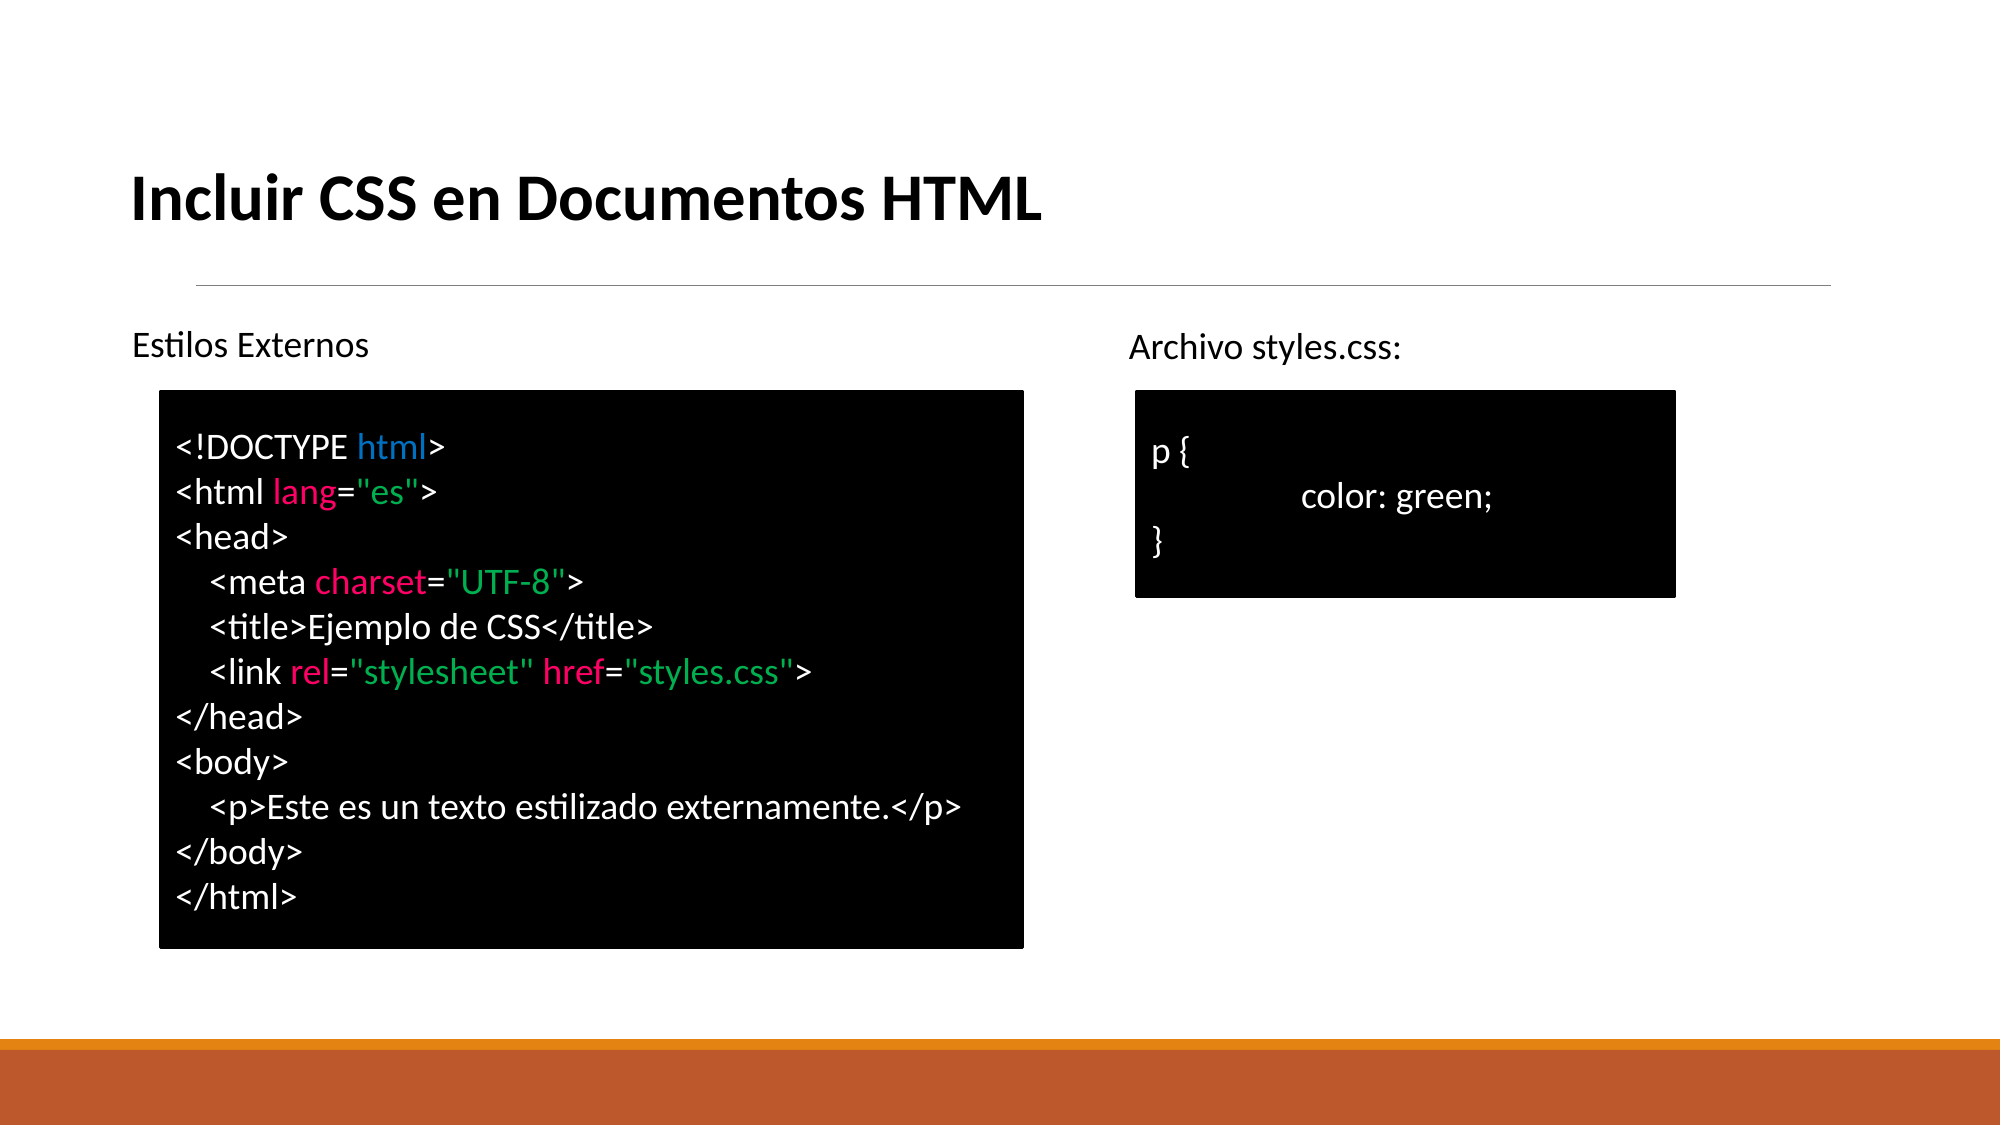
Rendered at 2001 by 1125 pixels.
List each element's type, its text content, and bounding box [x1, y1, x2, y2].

text_box p { color: green; } [1135, 390, 1676, 598]
text_box [0, 1038, 2000, 1051]
text_box <!DOCTYPE html> <html lang="es"> <head> <meta charset="UTF-8"> <title>Ejemplo de CSS</title> <link rel="stylesheet" href="styles.css"> </head> <body> <p>Este es un texto estilizado externamente.</p> </body> </html> [159, 390, 1024, 949]
text_box [0, 1051, 2000, 1125]
text_box Incluir CSS en Documentos HTML [115, 146, 1316, 242]
text_box Archivo styles.css: [1114, 314, 2000, 375]
text_box Estilos Externos [117, 312, 385, 373]
